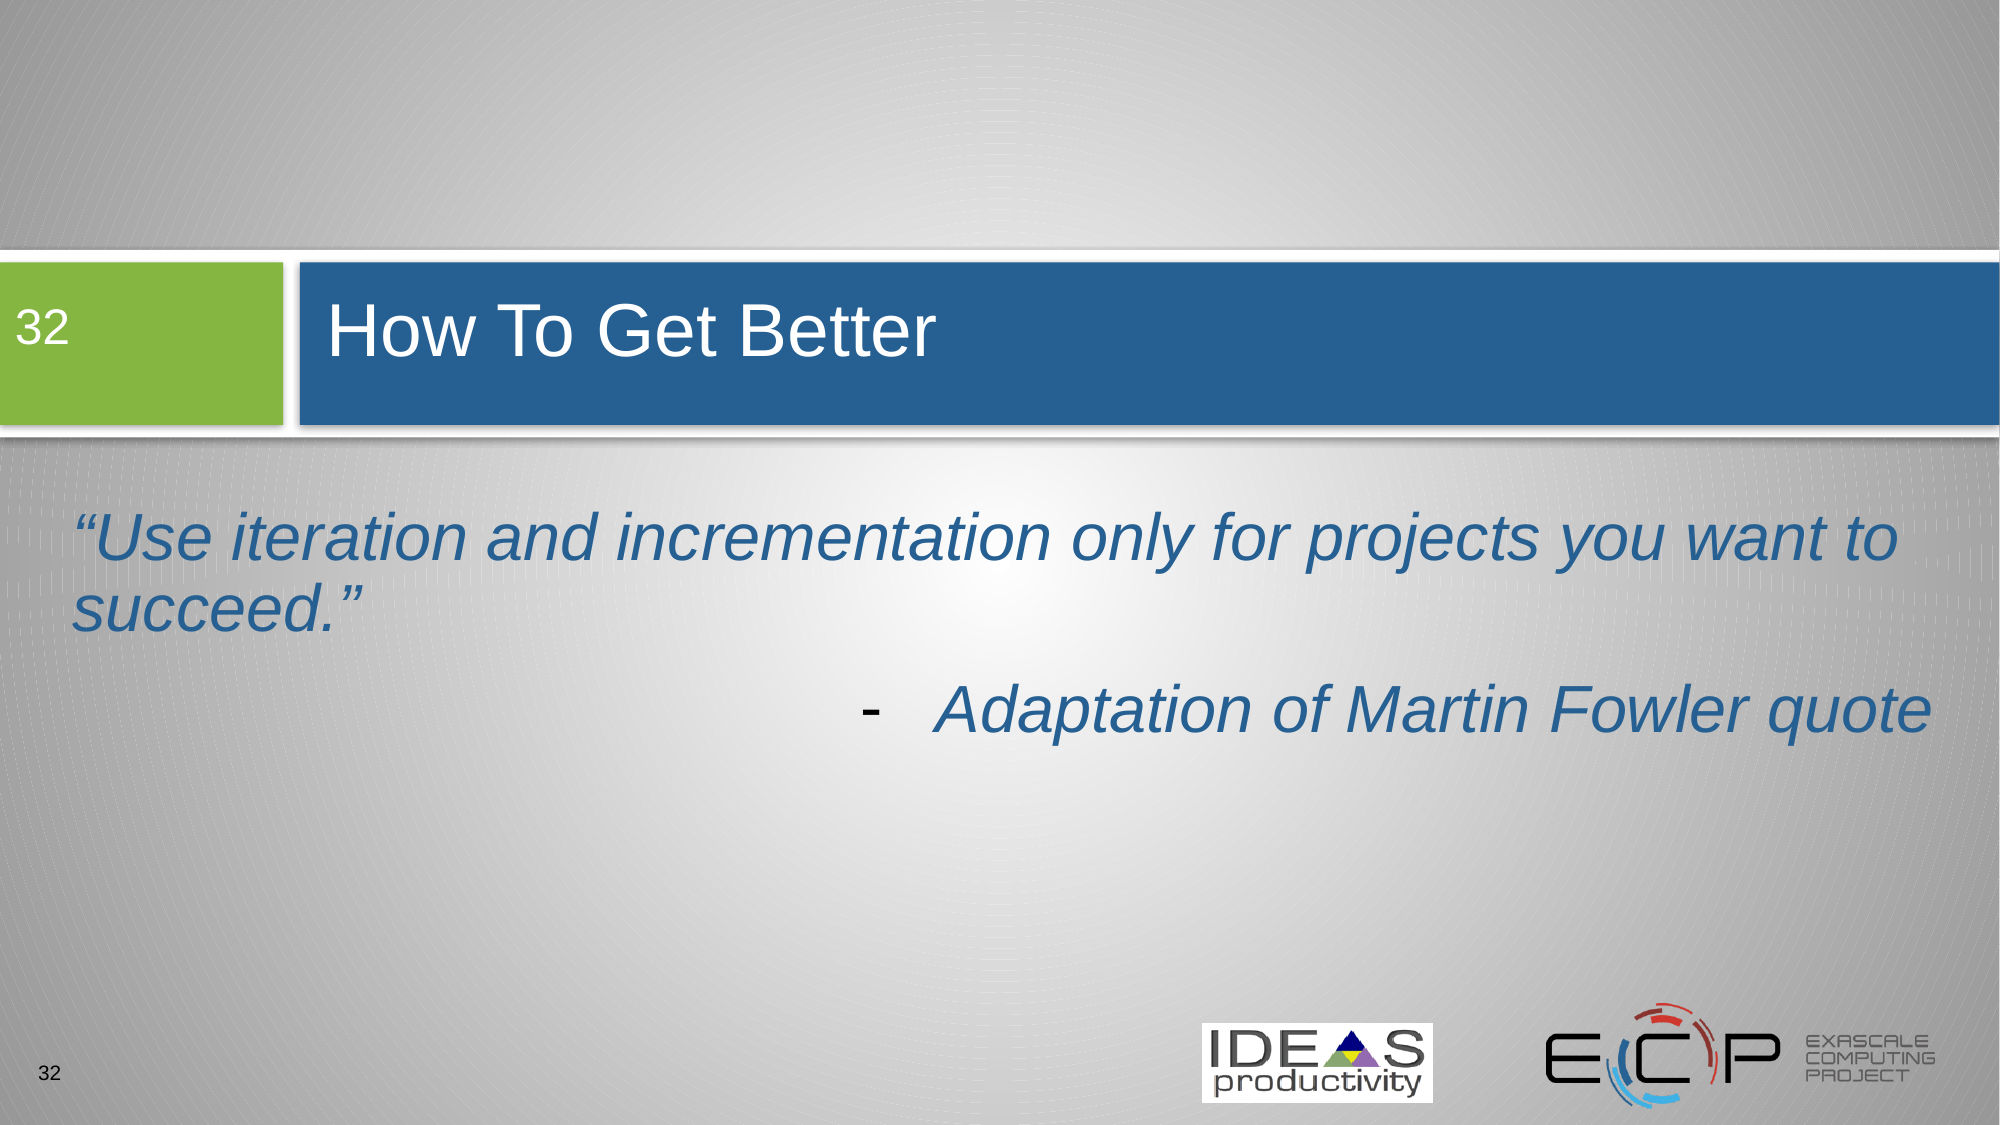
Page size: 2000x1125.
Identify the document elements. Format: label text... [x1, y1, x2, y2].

picture [1202, 1023, 1433, 1103]
picture [1546, 1003, 1935, 1109]
title How To Get Better [311, 287, 1854, 381]
list “Use iteration and incrementation only for projects you want to succeed.” Adaptation of Martin Fowler quote [57, 494, 1951, 740]
slide_number 32 [0, 287, 284, 403]
